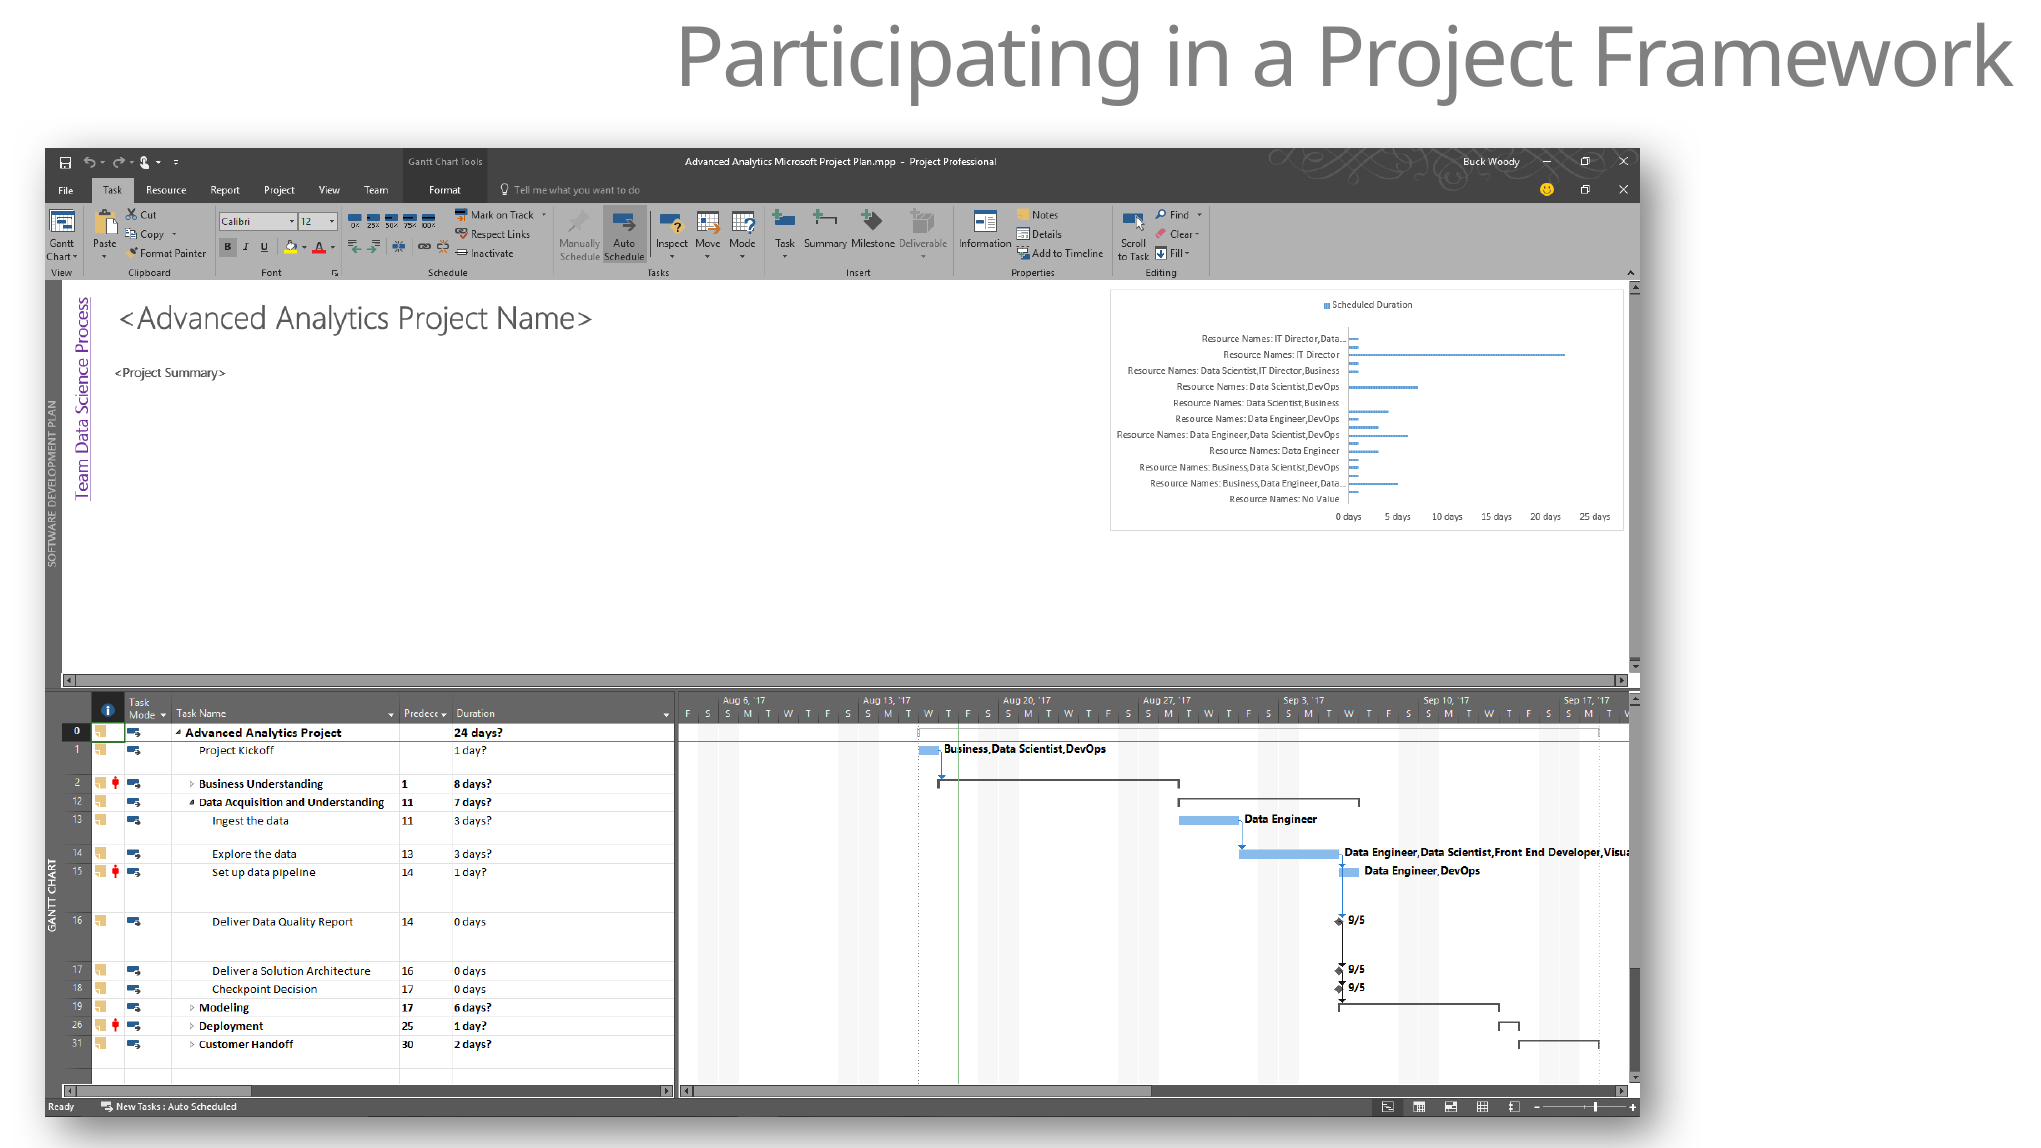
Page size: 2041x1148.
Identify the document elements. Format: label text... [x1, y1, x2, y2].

picture [44, 148, 1641, 1118]
text_box Participating in a Project Framework [0, 0, 2041, 112]
